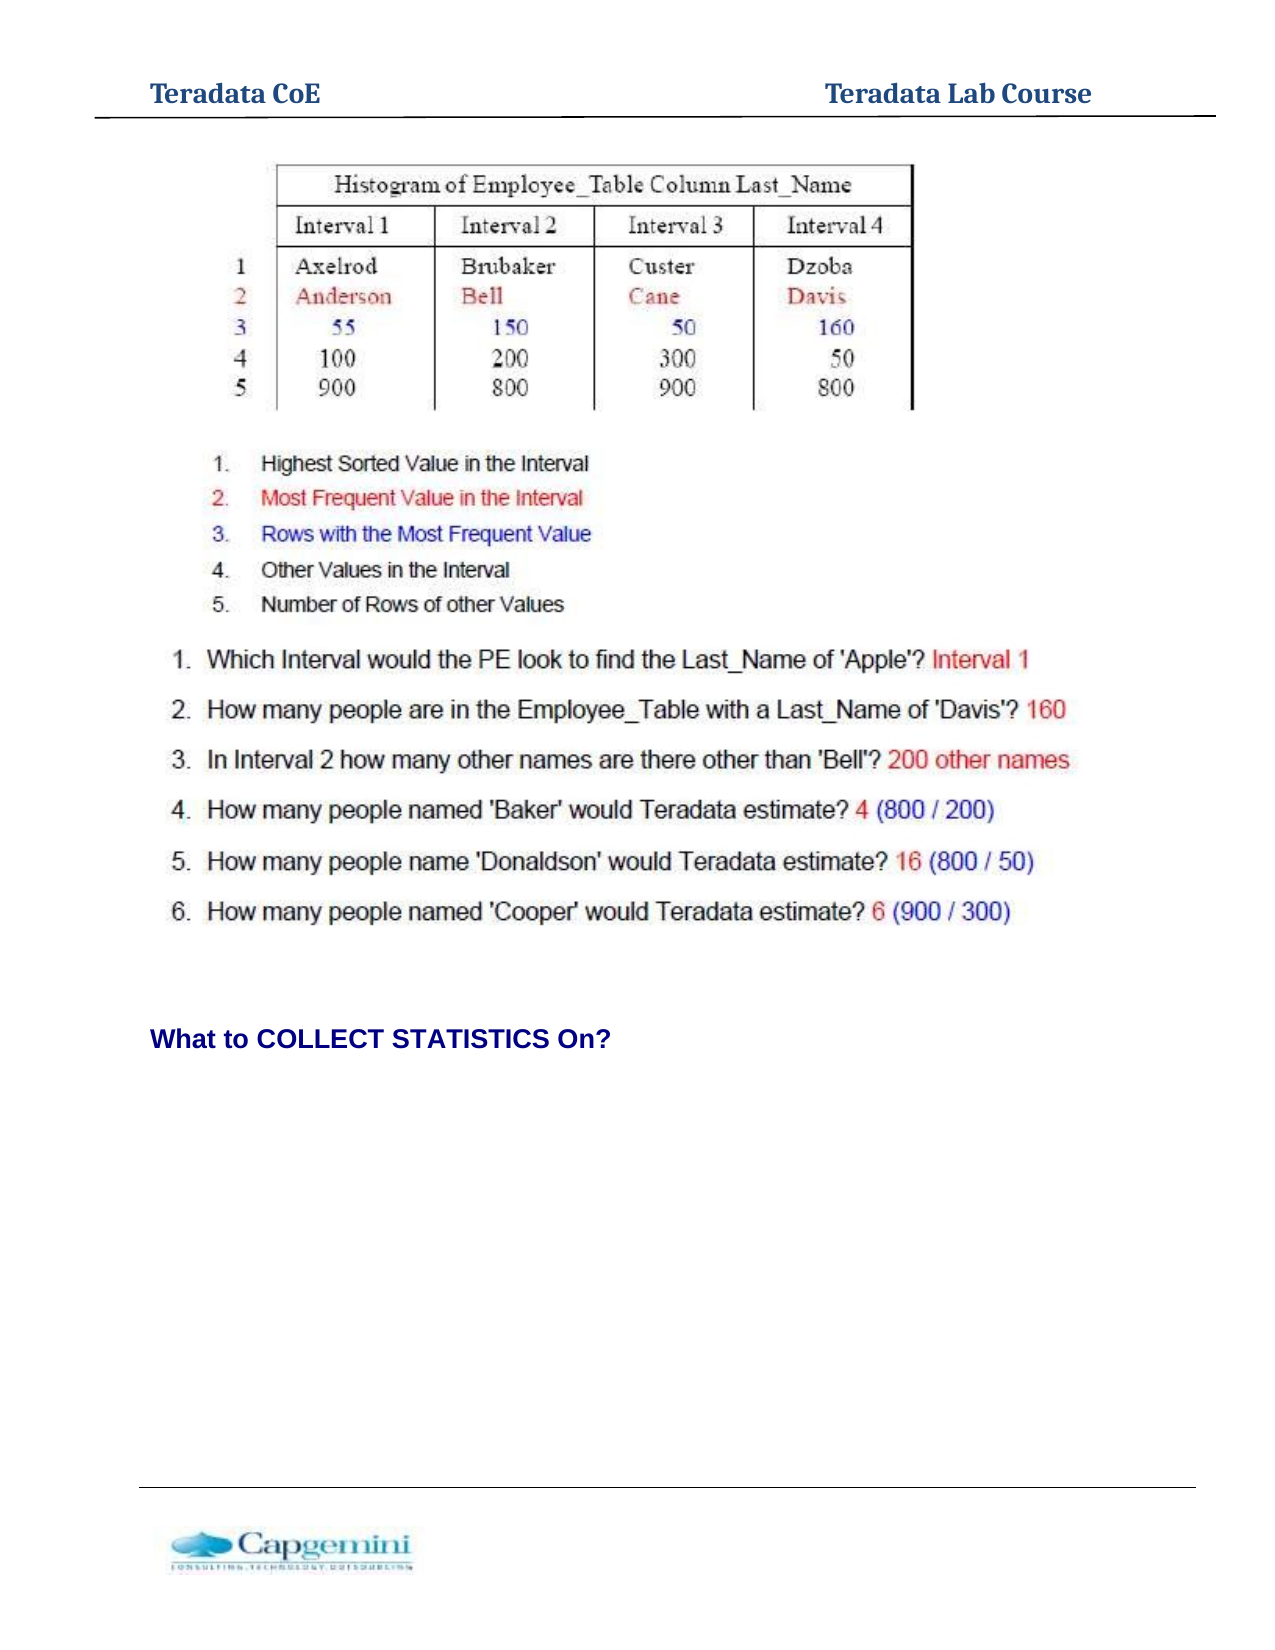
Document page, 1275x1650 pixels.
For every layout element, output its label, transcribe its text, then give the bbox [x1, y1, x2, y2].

text_box [139, 1464, 1197, 1490]
text_box [153, 1526, 425, 1575]
text_box Teradata Lab Course [823, 76, 1109, 111]
text_box What to COLLECT STATISTICS On? [147, 1024, 618, 1056]
text_box [153, 149, 1094, 930]
text_box Teradata CoE [147, 76, 336, 111]
